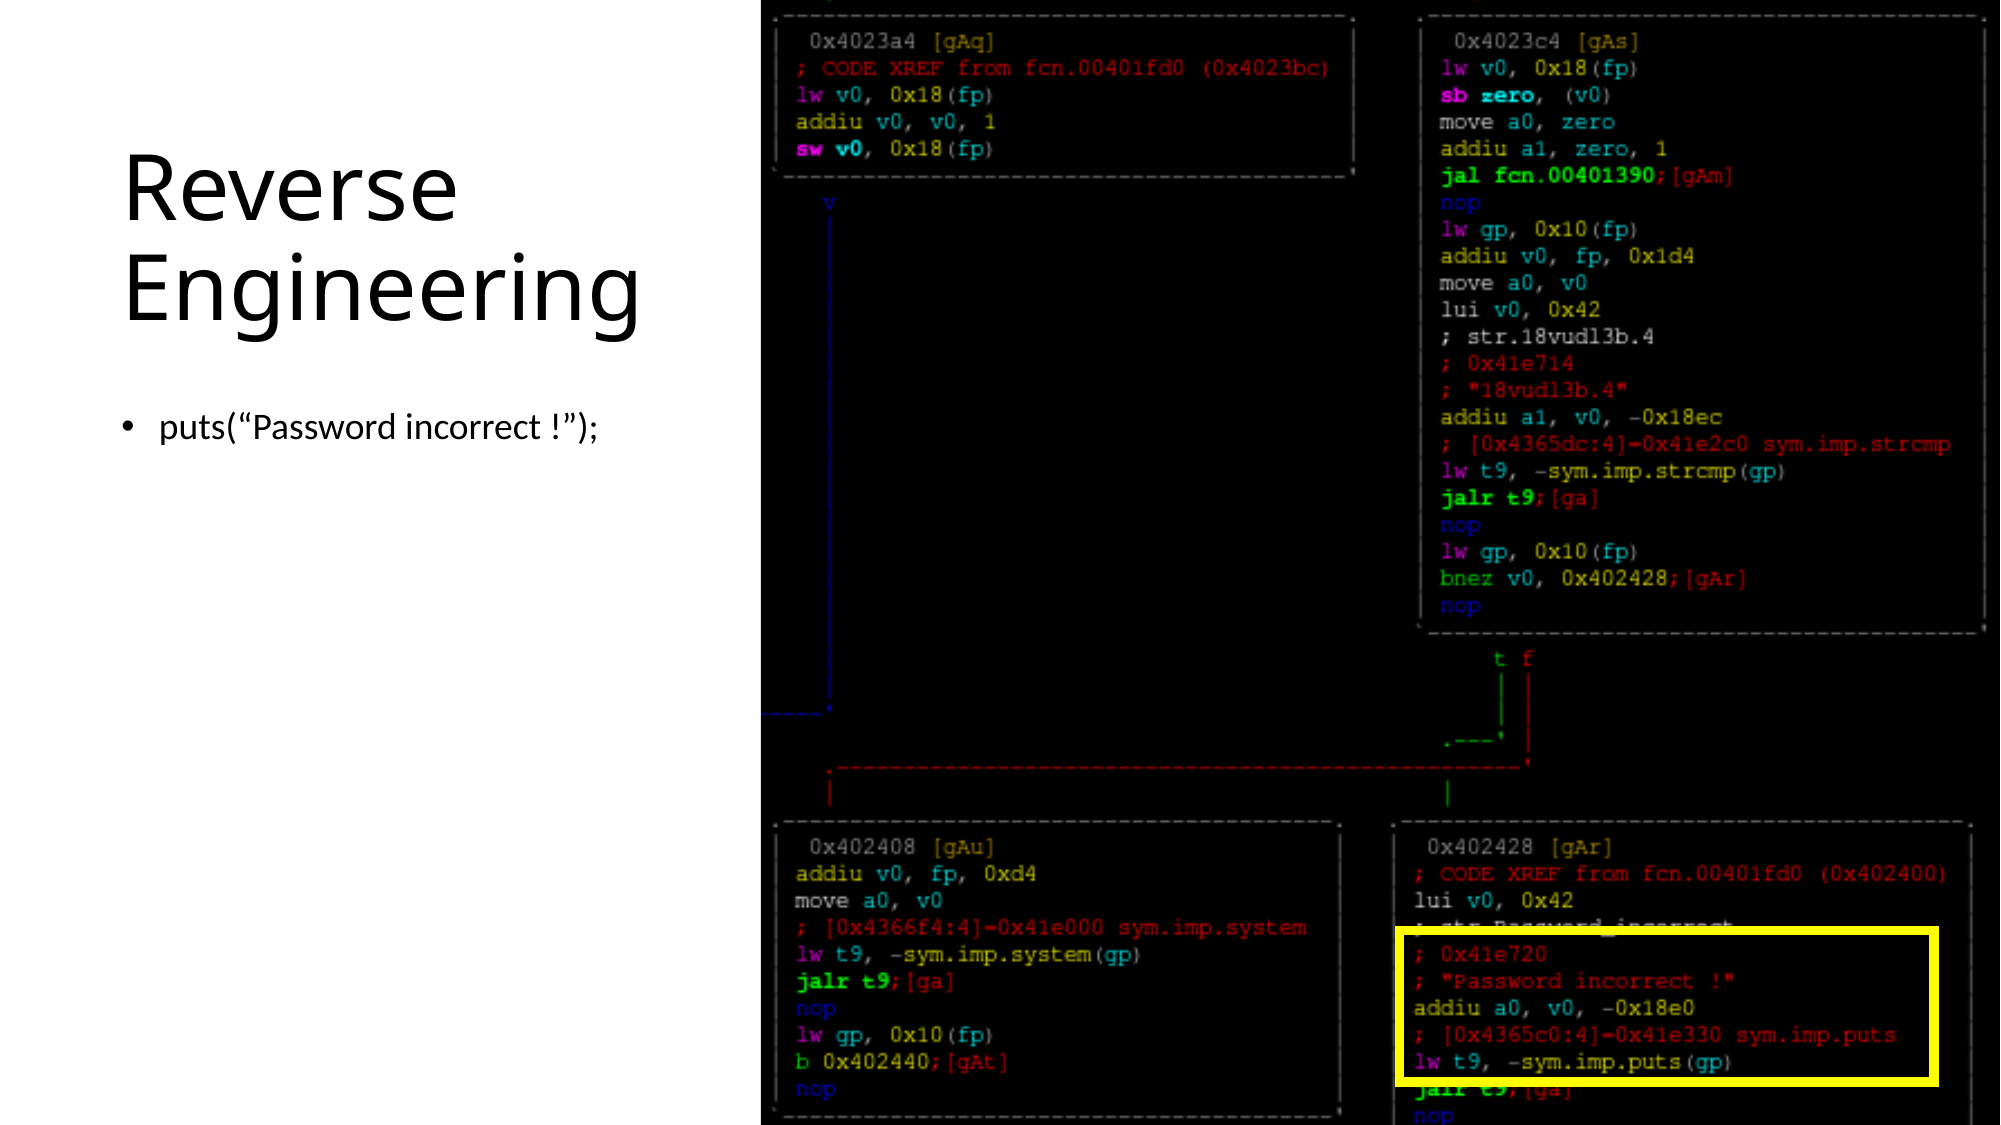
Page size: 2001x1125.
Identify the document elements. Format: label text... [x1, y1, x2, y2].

list puts(“Password incorrect !”); [106, 399, 706, 1021]
picture [760, 0, 2001, 1125]
title Reverse Engineering [106, 103, 706, 379]
